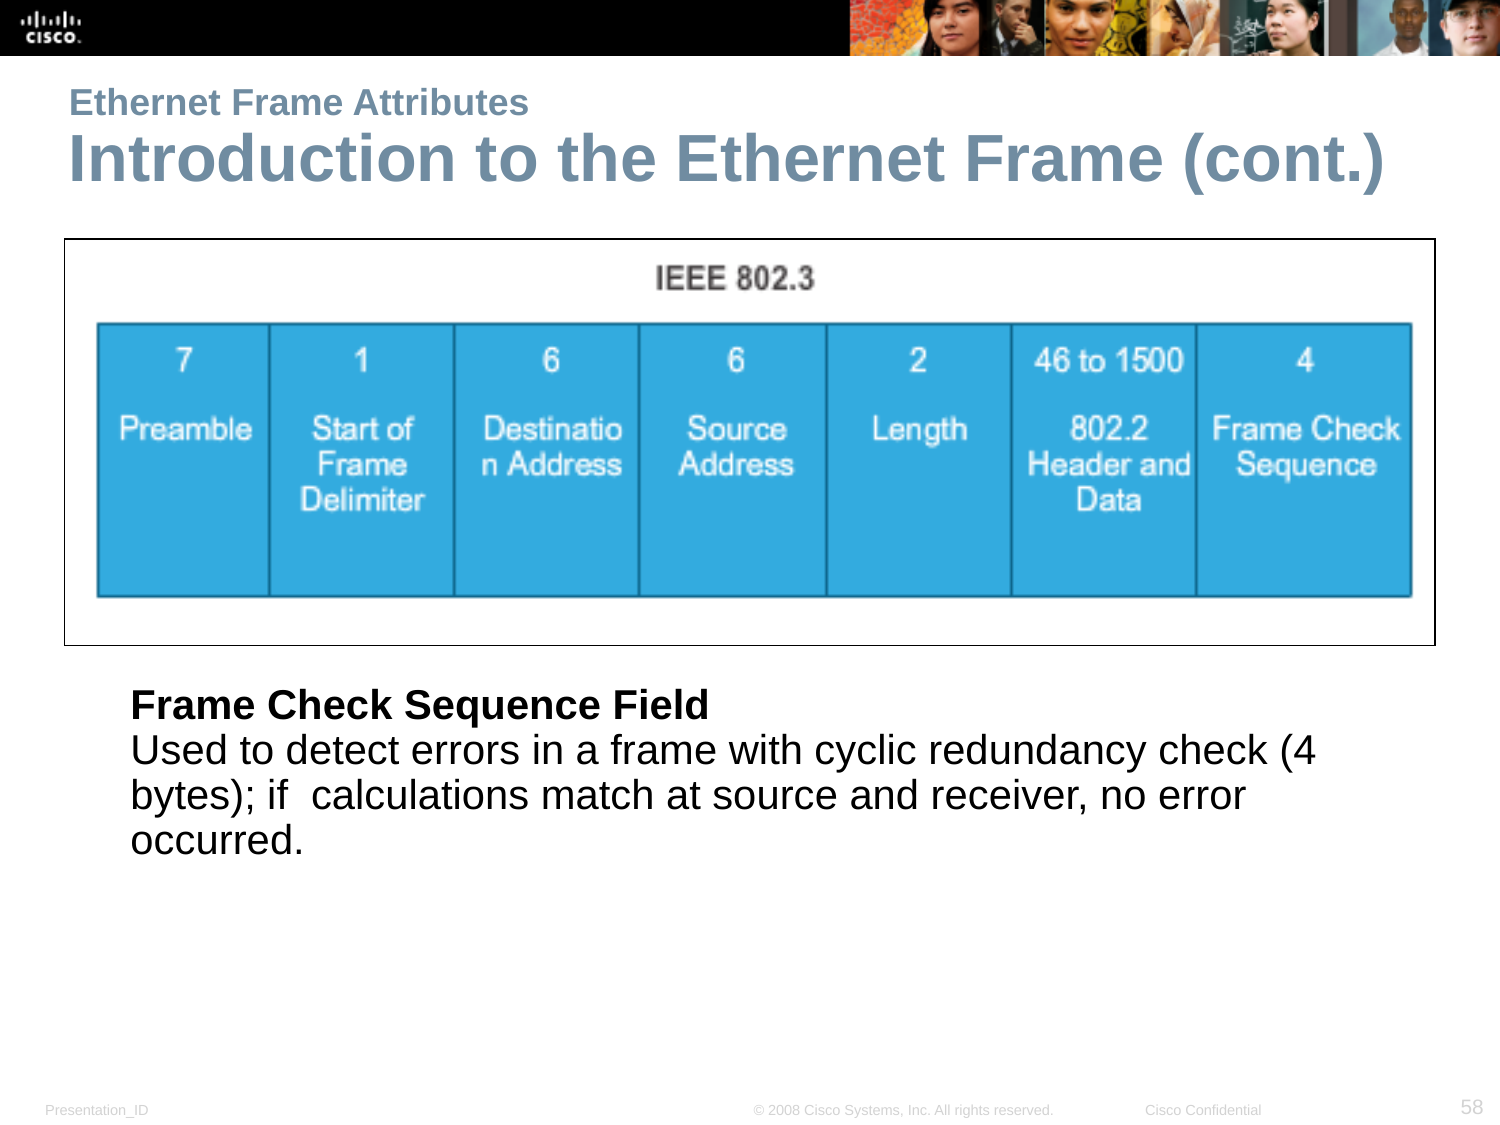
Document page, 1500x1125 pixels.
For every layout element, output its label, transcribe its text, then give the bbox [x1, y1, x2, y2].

title Ethernet Frame Attributes Introduction to the Ethernet Frame (cont.) [55, 64, 1495, 203]
picture [0, 0, 1500, 56]
picture [65, 239, 1435, 645]
text_box Frame Check Sequence Field Used to detect errors in a frame with cyclic redundancy check (4 bytes); if calculations match at source and receiver, no error occurred. [115, 675, 1435, 871]
